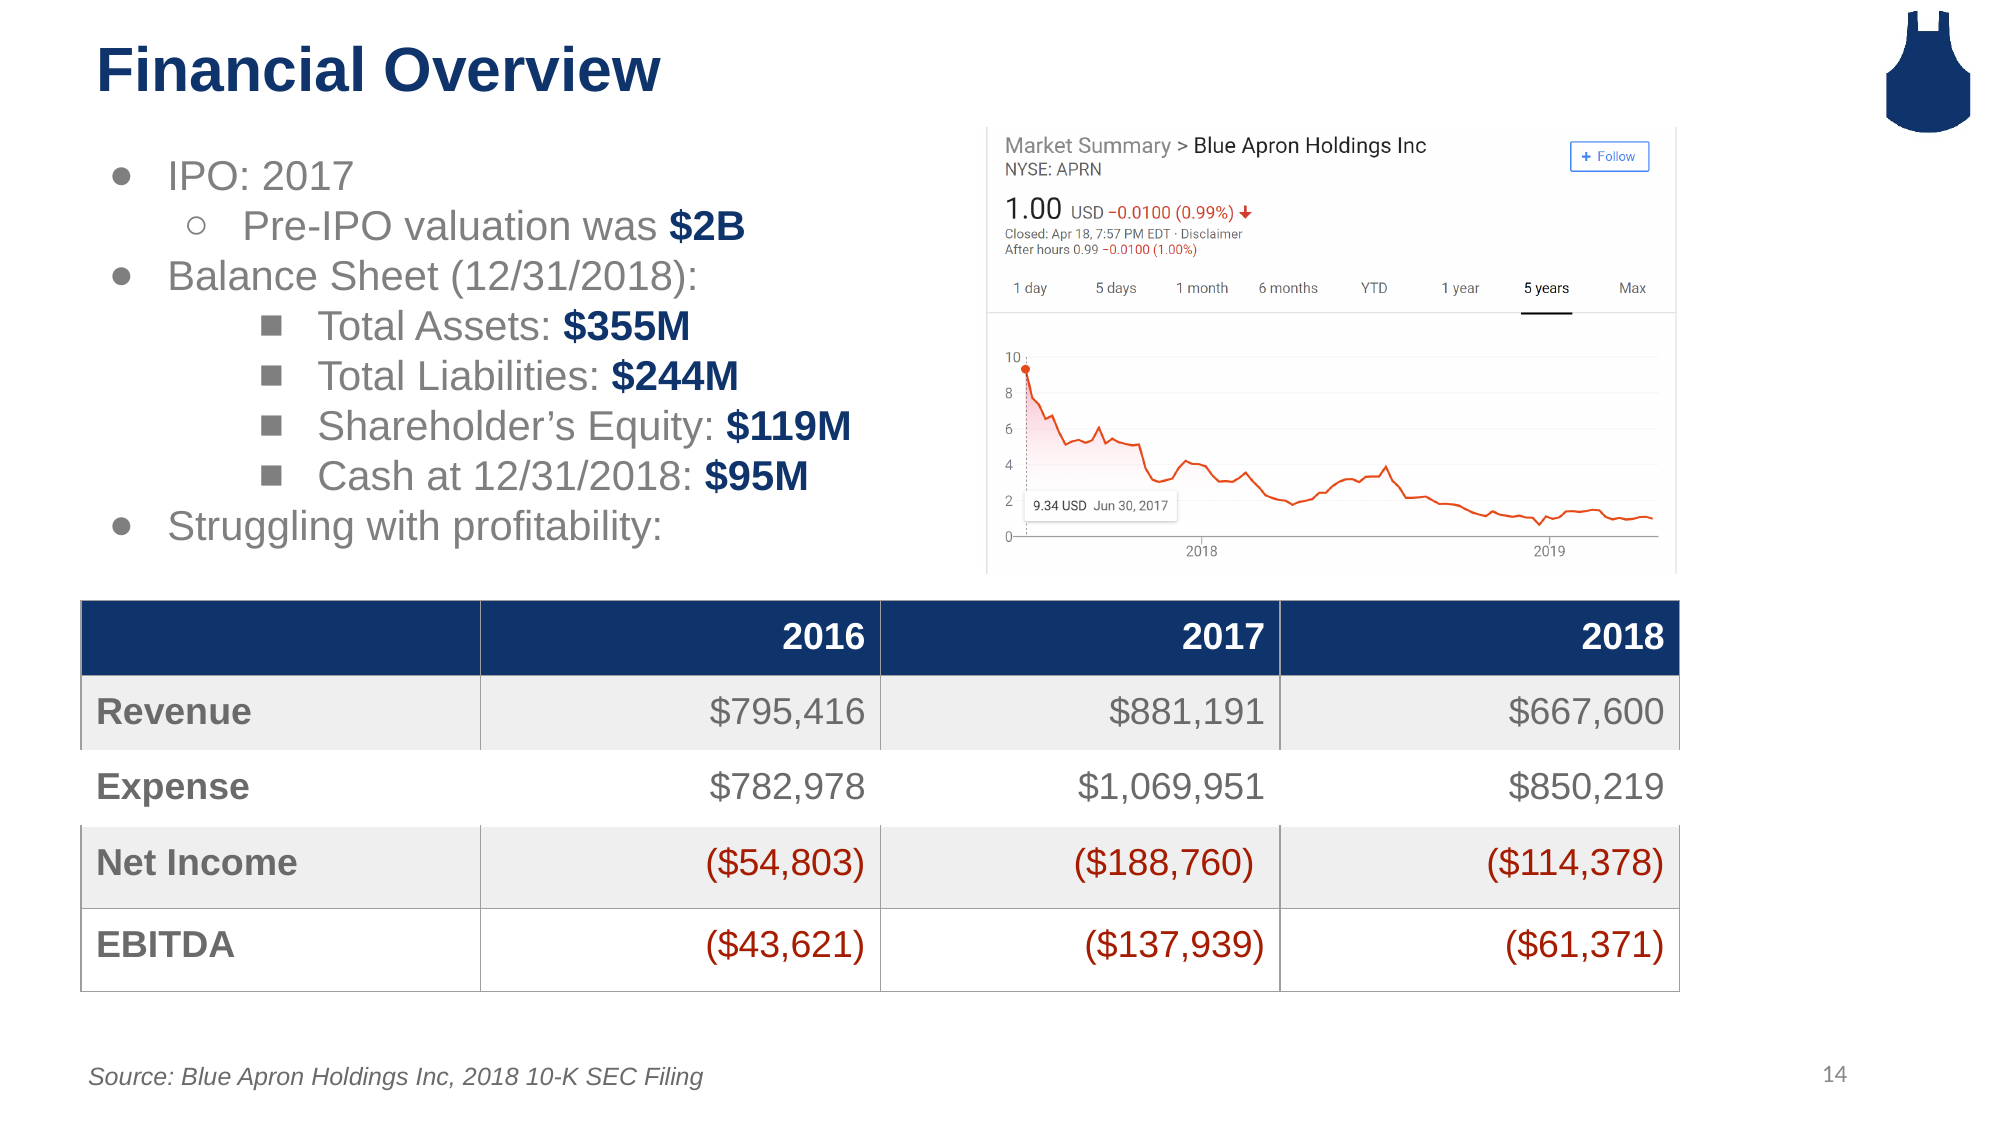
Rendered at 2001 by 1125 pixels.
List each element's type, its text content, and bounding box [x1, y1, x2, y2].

table_cell ($61,371) [1281, 909, 1679, 991]
table_cell ($54,803) [481, 827, 880, 908]
table_cell $850,219 [1281, 751, 1679, 825]
table_cell $795,416 [481, 676, 880, 750]
text_box IPO: 2017 Pre-IPO valuation was $2B Balance Sheet (12/31/2018): Total Assets: $355M Total Liabilities: $244M Shareholder’s Equity: $119M Cash at 12/31/2018: $95M Struggling with profitability: [81, 143, 872, 559]
table_cell $1,069,951 [881, 751, 1279, 825]
table_cell ($137,939) [881, 909, 1279, 991]
table_cell $881,191 [881, 676, 1279, 750]
table_header 2018 [1281, 601, 1679, 675]
table_cell Revenue [82, 676, 480, 750]
slide_number 14 [1412, 1042, 1863, 1103]
text_box Source: Blue Apron Holdings Inc, 2018 10-K SEC Filing [66, 1045, 1294, 1125]
table_cell $782,978 [481, 751, 880, 825]
picture [978, 127, 1680, 575]
table_cell Expense [82, 751, 480, 825]
table_cell EBITDA [82, 909, 480, 991]
table_header [82, 601, 480, 675]
table_header 2016 [481, 601, 880, 675]
table_cell Net Income [82, 827, 480, 908]
table_header 2017 [881, 601, 1279, 675]
table_cell ($114,378) [1281, 827, 1679, 908]
table_cell $667,600 [1281, 676, 1679, 750]
title Financial Overview [81, 29, 1807, 114]
table_cell ($43,621) [481, 909, 880, 991]
table_cell ($188,760) [881, 827, 1279, 908]
picture [1856, 0, 2000, 144]
